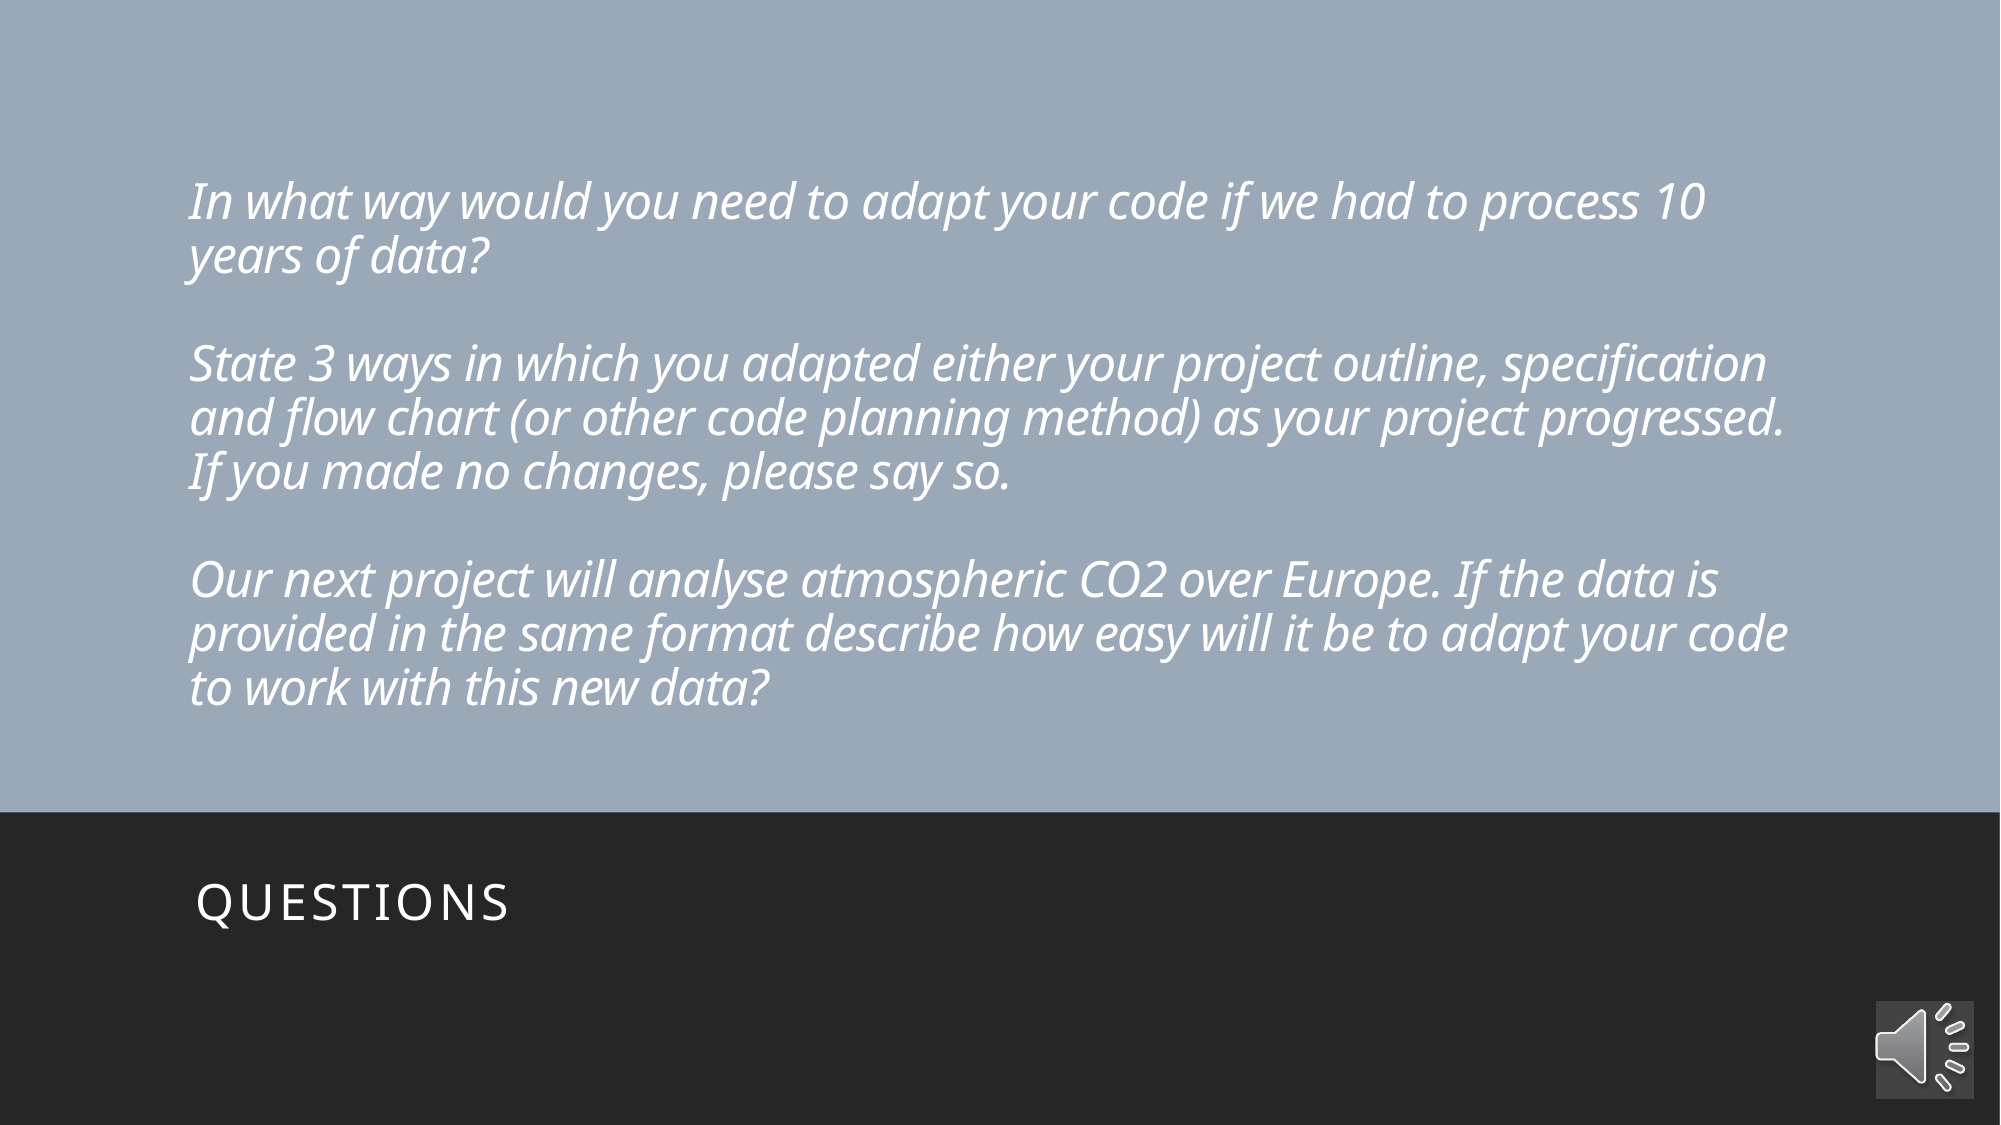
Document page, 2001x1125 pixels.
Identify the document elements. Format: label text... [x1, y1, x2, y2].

text_box [0, 811, 2000, 1125]
subtitle Questions [180, 857, 1831, 1045]
text_box [0, 0, 2000, 811]
title In what way would you need to adapt your code if we had to process 10 years of data? State 3 ways in which you adapted either your project outline, specification and flow chart (or other code planning method) as your project progressed. If you made no changes, please say so. Our next project will analyse atmospheric CO2 over Europe. If the data is provided in the same format describe how easy will it be to adapt your code to work with this new data? [174, 127, 1825, 766]
picture [1874, 999, 1976, 1101]
